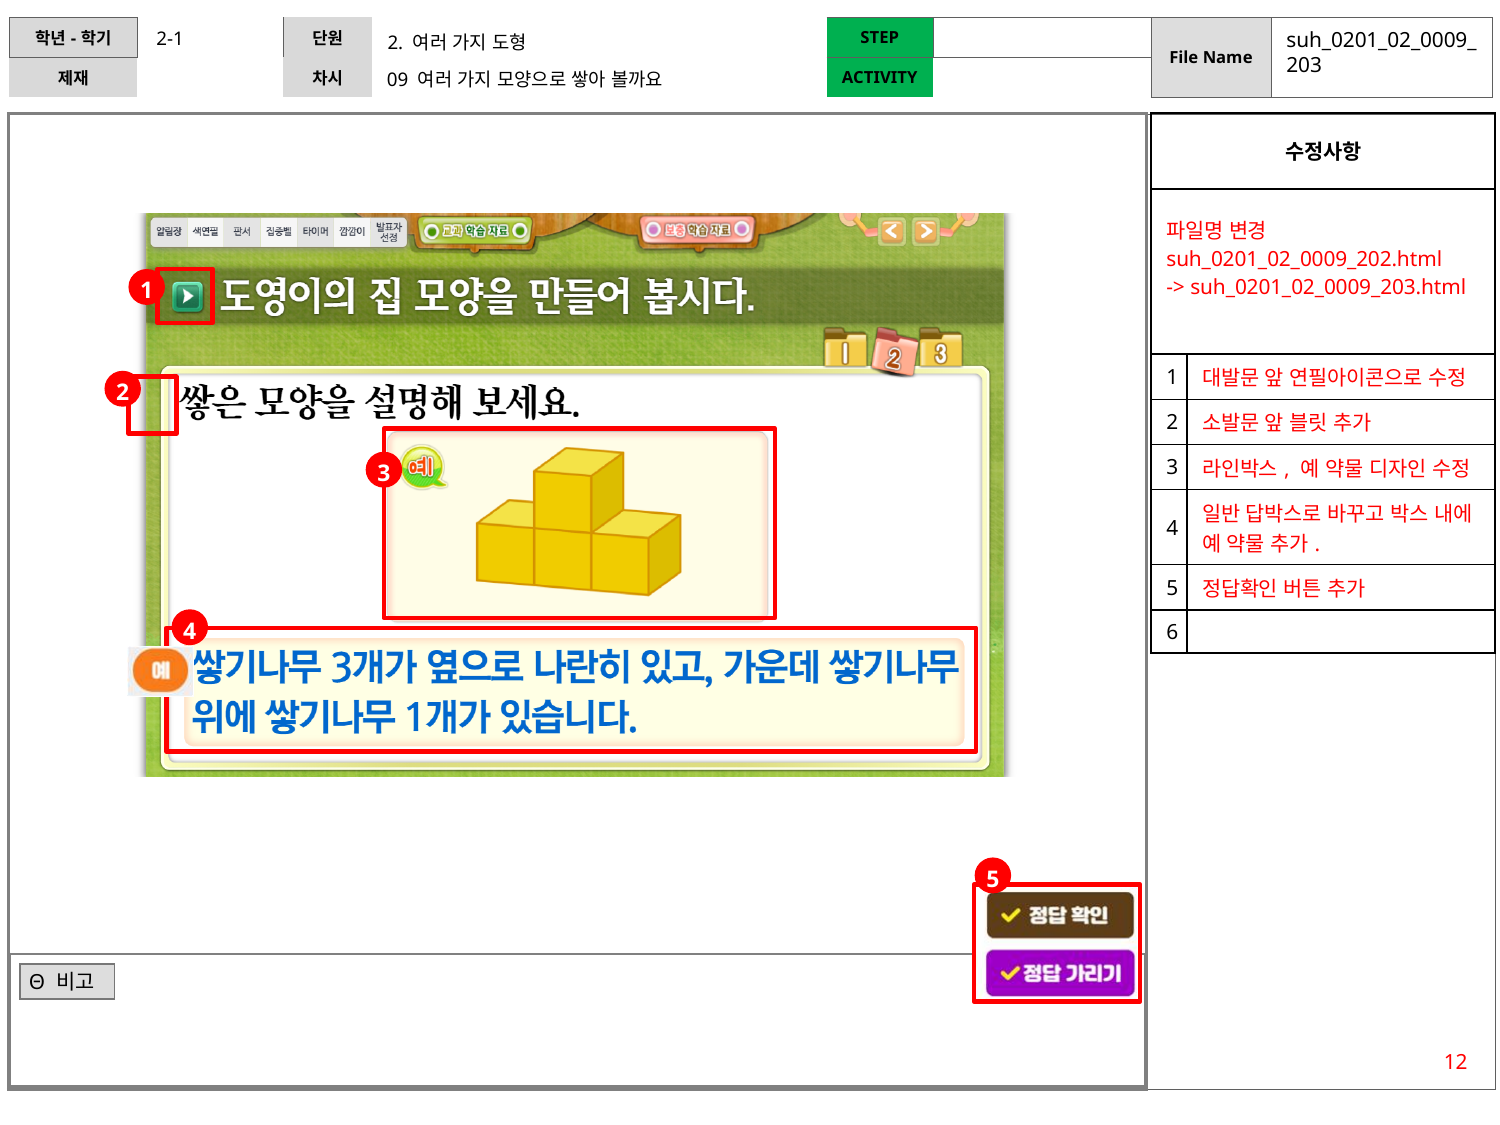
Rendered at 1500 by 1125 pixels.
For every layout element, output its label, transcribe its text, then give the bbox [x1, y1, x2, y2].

text_box 09 여러 가지 모양으로 쌓아 볼까요 [372, 60, 821, 96]
table_header 수정사항 [1152, 114, 1494, 188]
table_cell 라인박스, 예 약물 디자인 수정 [1188, 445, 1494, 489]
table_cell 3 [1152, 445, 1186, 489]
table_cell 4 [1152, 490, 1186, 564]
table_cell 5 [1152, 565, 1186, 609]
table_cell [1188, 611, 1494, 652]
table_cell 소발문 앞 블릿 추가 [1188, 400, 1494, 444]
table_cell 대발문 앞 연필아이콘으로 수정 [1188, 355, 1494, 399]
text_box 2-1 [141, 18, 284, 55]
text_box 5 [972, 855, 1014, 886]
table_cell 2 [1152, 400, 1186, 444]
table_cell 파일명 변경 suh_0201_02_0009_202.html -> suh_0201_02_0009_203.html [1152, 190, 1494, 353]
table_cell 정답확인 버튼 추가 [1188, 565, 1494, 609]
table_cell 일반 답박스로 바꾸고 박스 내에 예 약물 추가. [1188, 490, 1494, 564]
text_box 2. 여러 가지 도형 [372, 23, 828, 48]
picture [17, 213, 1132, 777]
text_box [1012, 882, 1142, 887]
table_cell 6 [1152, 611, 1186, 652]
text_box suh_0201_02_0009_203 [1271, 18, 1500, 84]
table_cell 1 [1152, 355, 1186, 399]
picture [975, 887, 1141, 1002]
